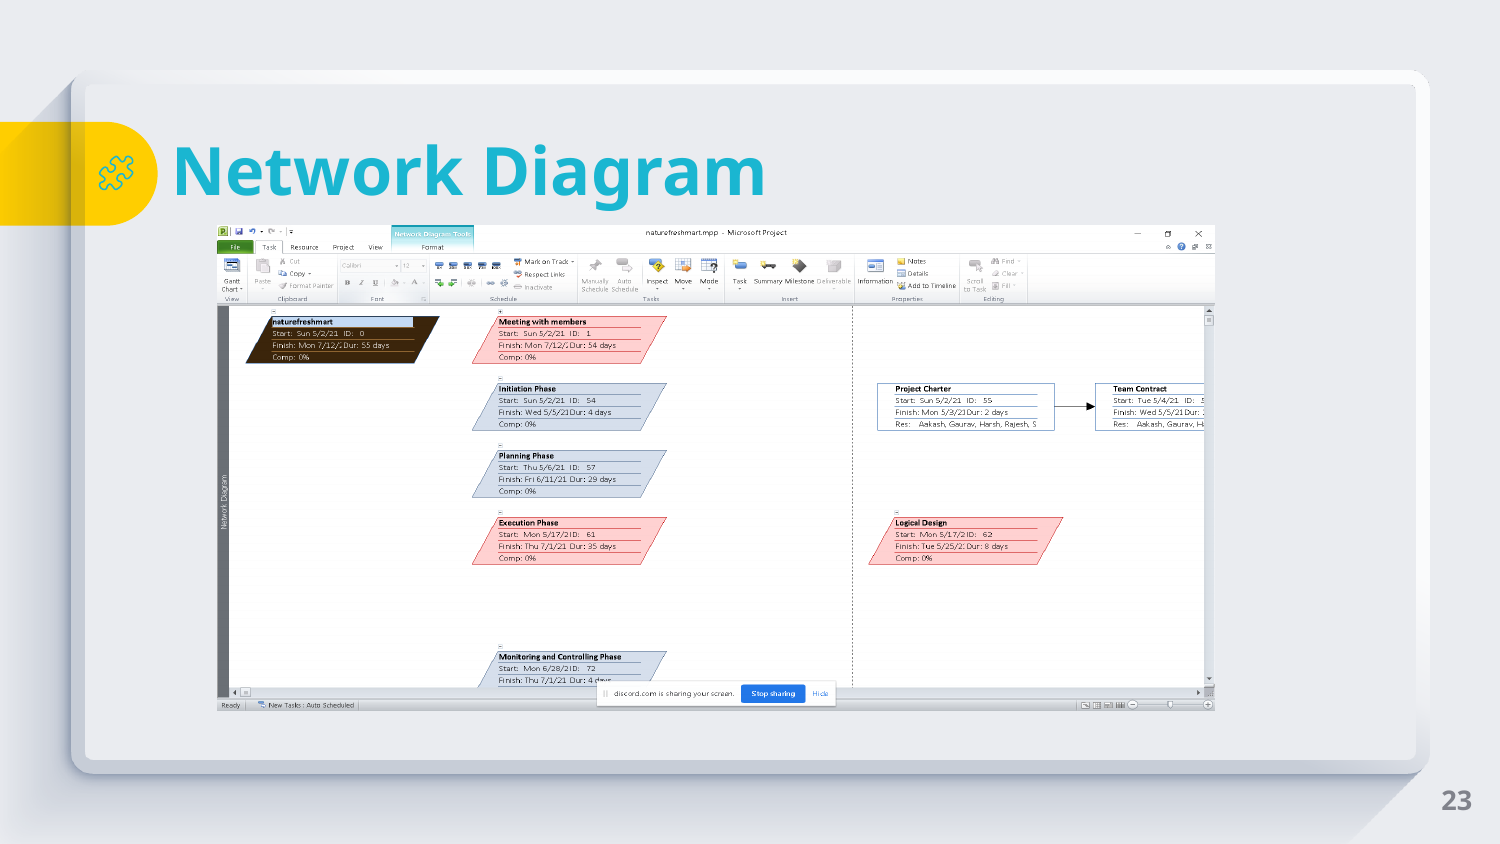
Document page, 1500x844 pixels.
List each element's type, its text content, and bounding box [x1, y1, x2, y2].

slide_number 23 [1414, 759, 1500, 844]
title Network Diagram [171, 121, 1354, 226]
picture [0, 0, 1500, 844]
